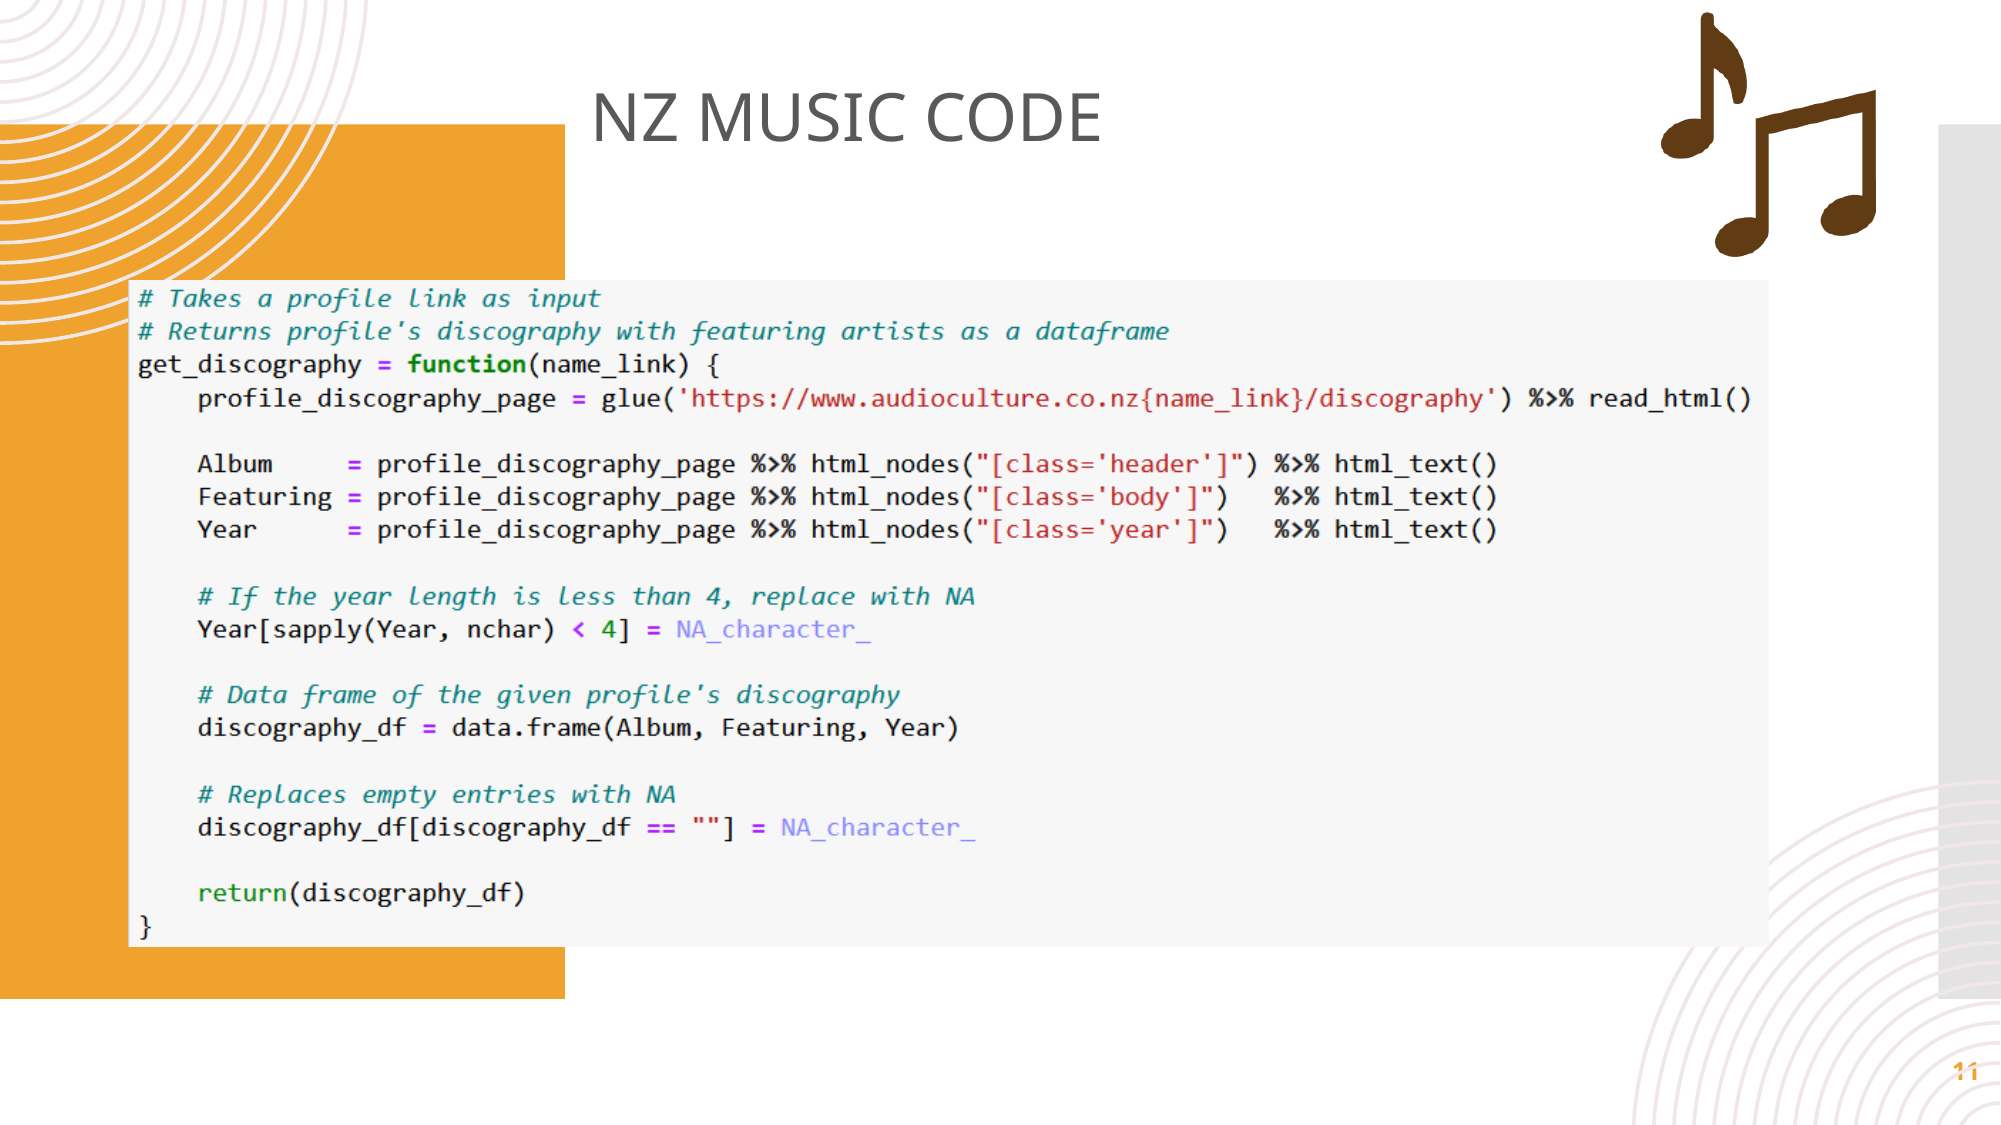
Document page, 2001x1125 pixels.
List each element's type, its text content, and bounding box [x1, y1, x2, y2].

picture [128, 0, 1929, 947]
text_box NZ MUSIC CODE [575, 67, 1278, 163]
slide_number 11 [1744, 1042, 1996, 1103]
